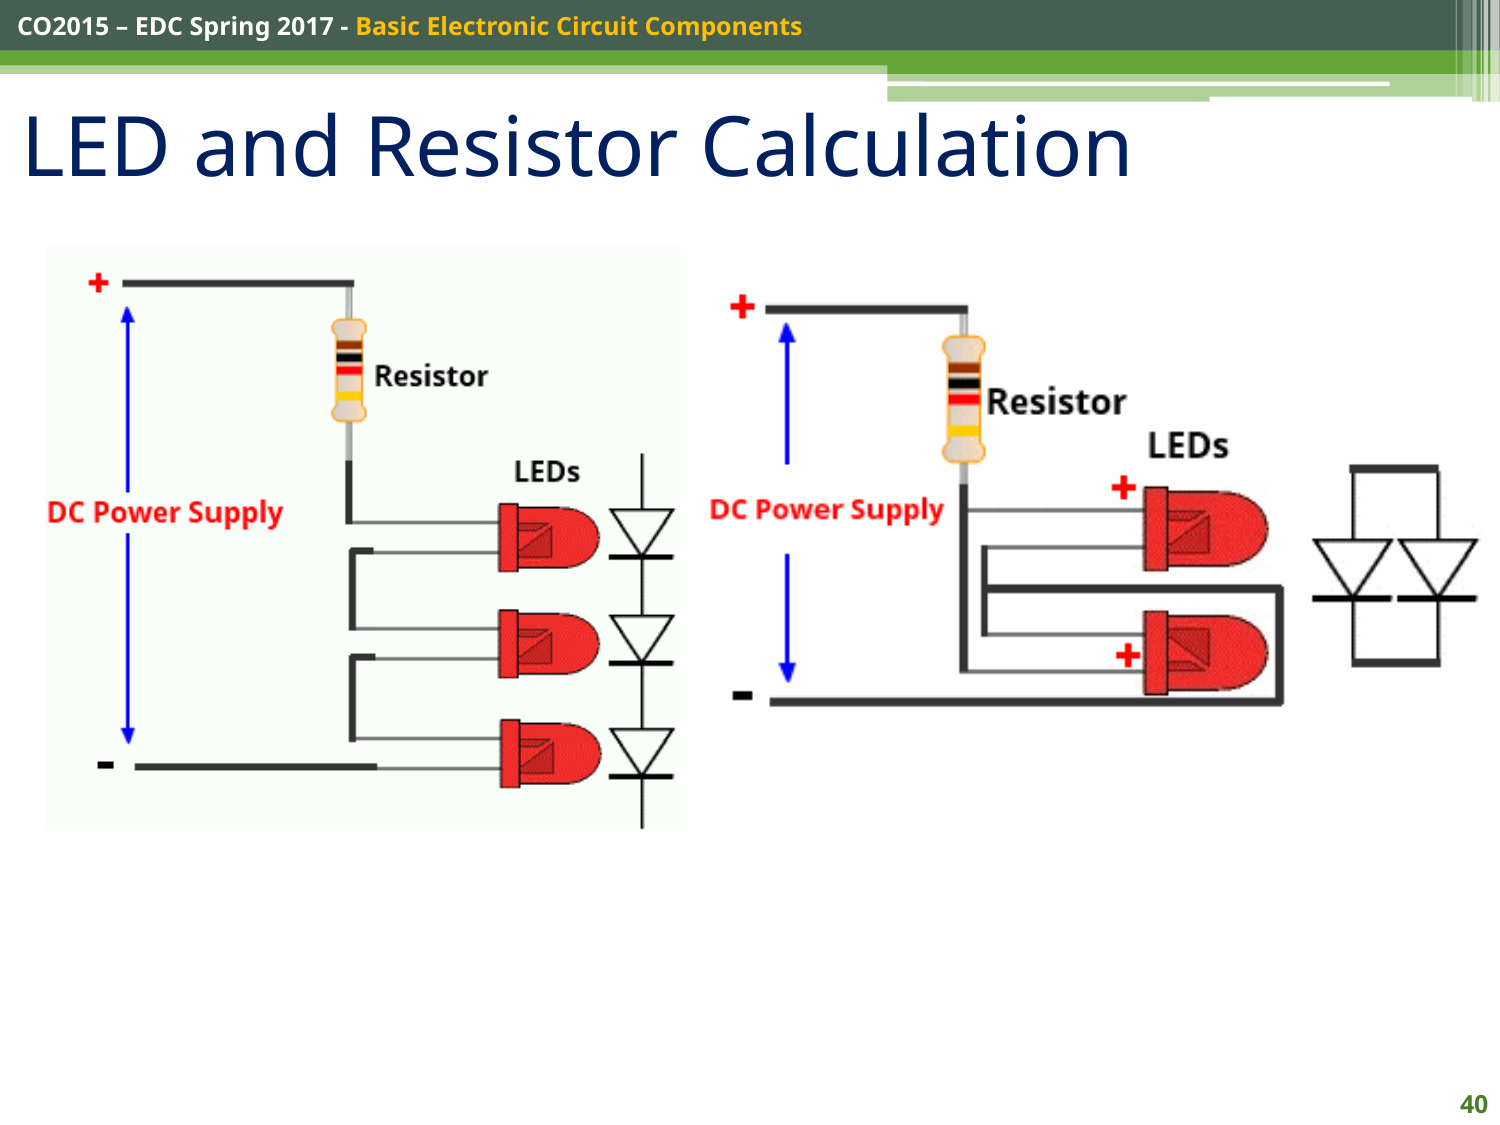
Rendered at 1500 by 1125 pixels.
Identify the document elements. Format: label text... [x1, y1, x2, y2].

picture [705, 257, 1485, 718]
picture [45, 245, 680, 831]
title LED and Resistor Calculation [6, 77, 1485, 209]
